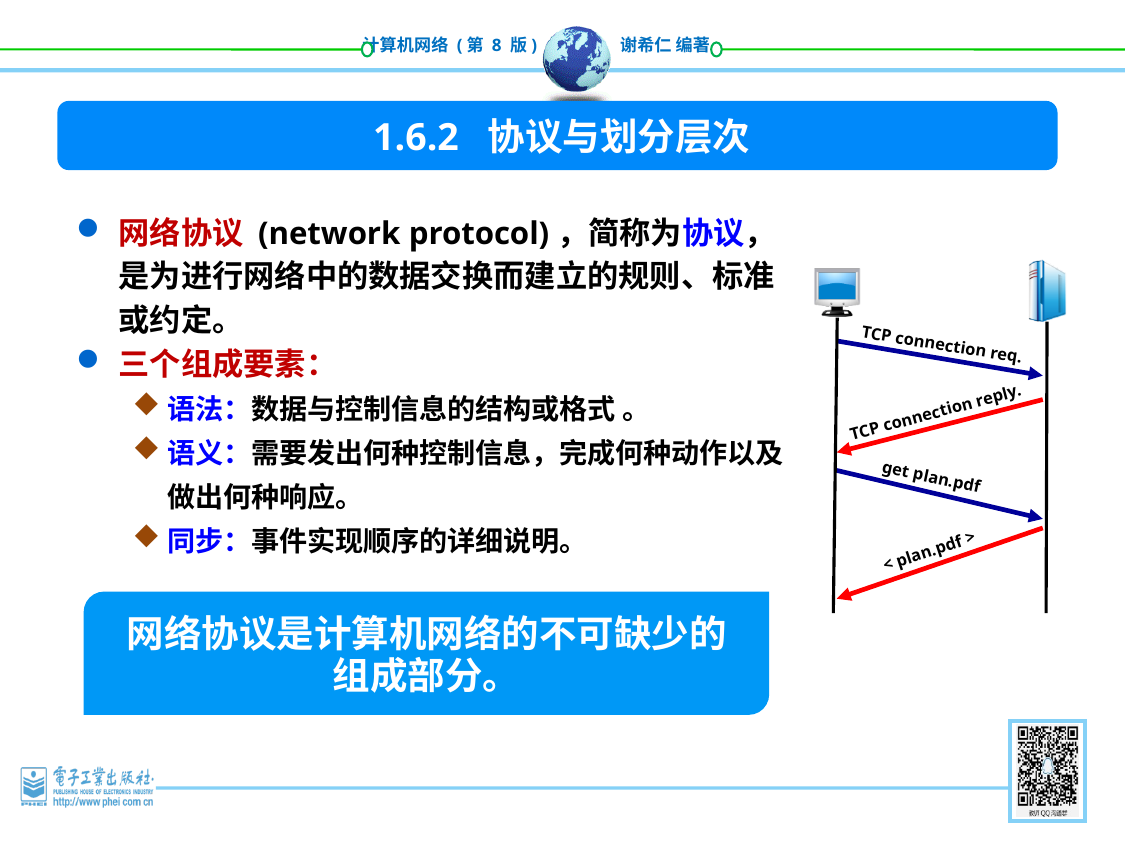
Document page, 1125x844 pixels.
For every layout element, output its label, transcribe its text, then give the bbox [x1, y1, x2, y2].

picture [1016, 724, 1079, 817]
picture [540, 24, 612, 100]
picture [17, 764, 156, 809]
list 1.6.2 协议与划分层次 [153, 105, 970, 166]
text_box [83, 591, 770, 716]
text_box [811, 259, 1068, 614]
list 网络协议 (network protocol)，简称为协议，是为进行网络中的数据交换而建立的规则、标准或约定。 三个组成要素： 语法：数据与控制信息的结构或格式 。 语义：需要发出何种控制信息，完成何种动作以及做出何种响应。 同步：事件实现顺序的详细说明。 [61, 199, 800, 606]
